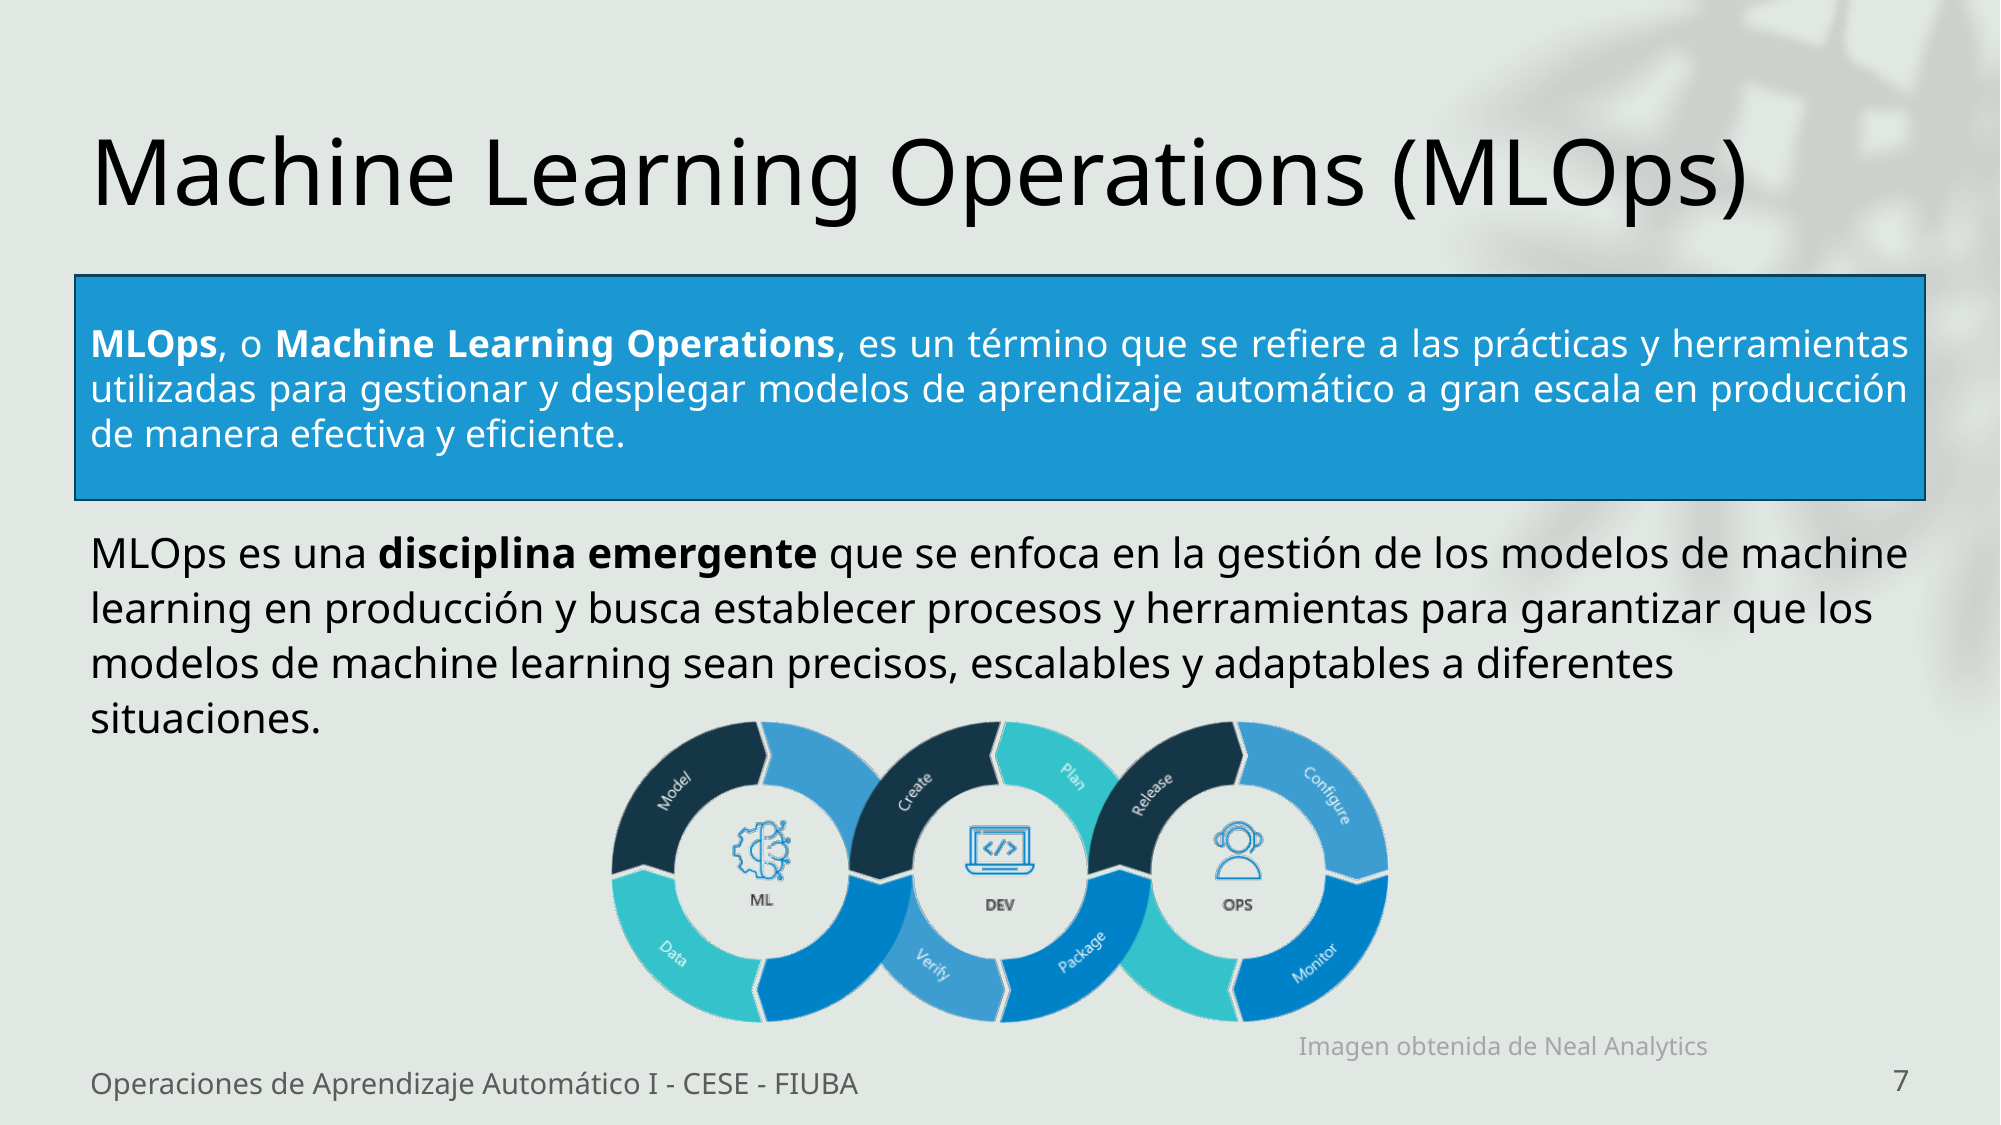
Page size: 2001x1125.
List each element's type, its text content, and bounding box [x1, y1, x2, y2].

footer Operaciones de Aprendizaje Automático I - CESE - FIUBA [75, 1052, 1052, 1113]
title Machine Learning Operations (MLOps) [75, 60, 1863, 274]
text_box MLOps, o Machine Learning Operations, es un término que se refiere a las prácticas y herramientas utilizadas para gestionar y desplegar modelos de aprendizaje automático a gran escala en producción de manera efectiva y eficiente. [74, 274, 1926, 501]
list MLOps es una disciplina emergente que se enfoca en la gestión de los modelos de machine learning en producción y busca establecer procesos y herramientas para garantizar que los modelos de machine learning sean precisos, escalables y adaptables a diferentes situaciones. [75, 514, 1925, 1009]
text_box Imagen obtenida de Neal Analytics [1284, 1022, 1724, 1068]
slide_number 7 [1474, 1052, 1925, 1113]
picture [611, 721, 1389, 1023]
